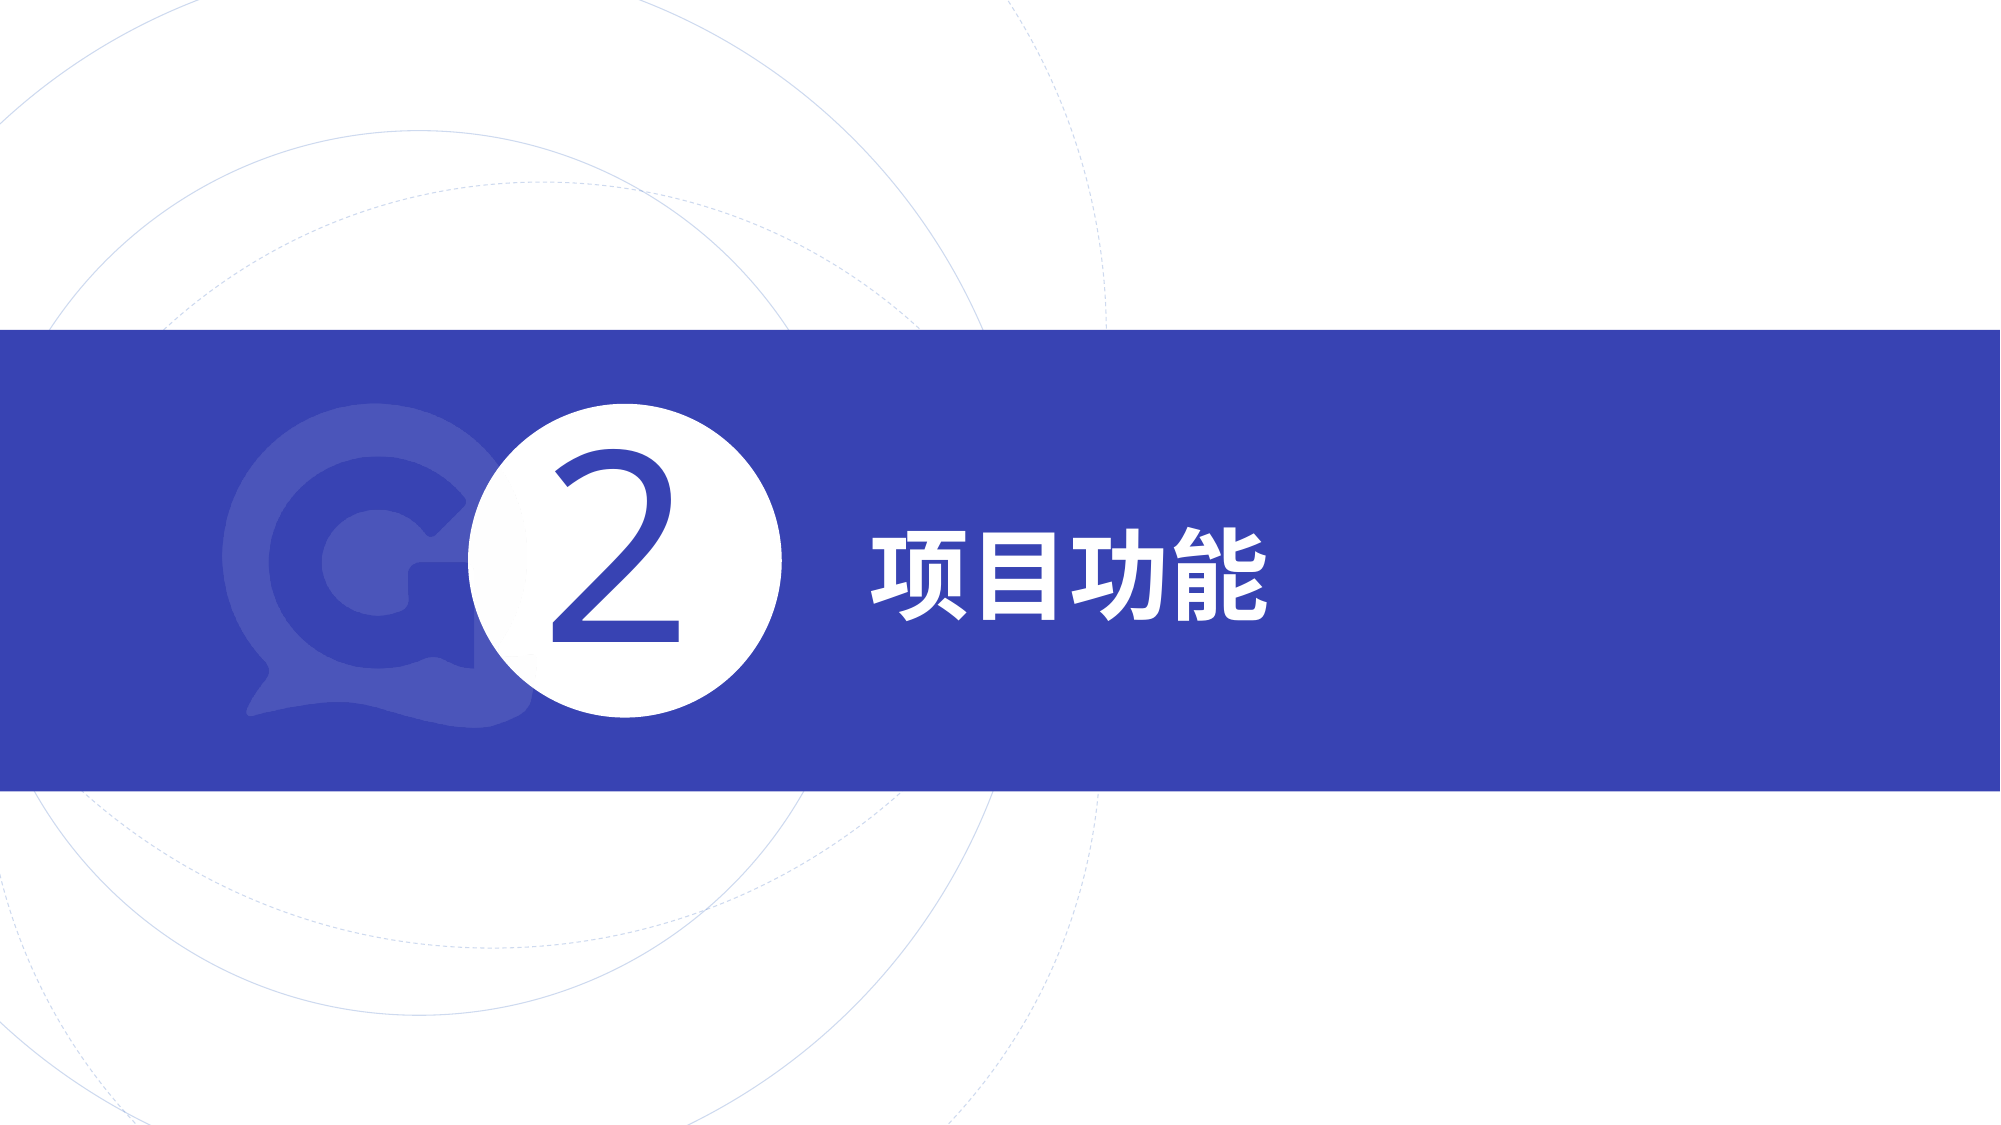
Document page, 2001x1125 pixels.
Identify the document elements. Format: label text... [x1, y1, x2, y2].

text_box 项目功能 [1107, 504, 1914, 640]
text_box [0, 0, 1107, 1125]
text_box [1107, 329, 2000, 792]
picture [222, 403, 537, 728]
